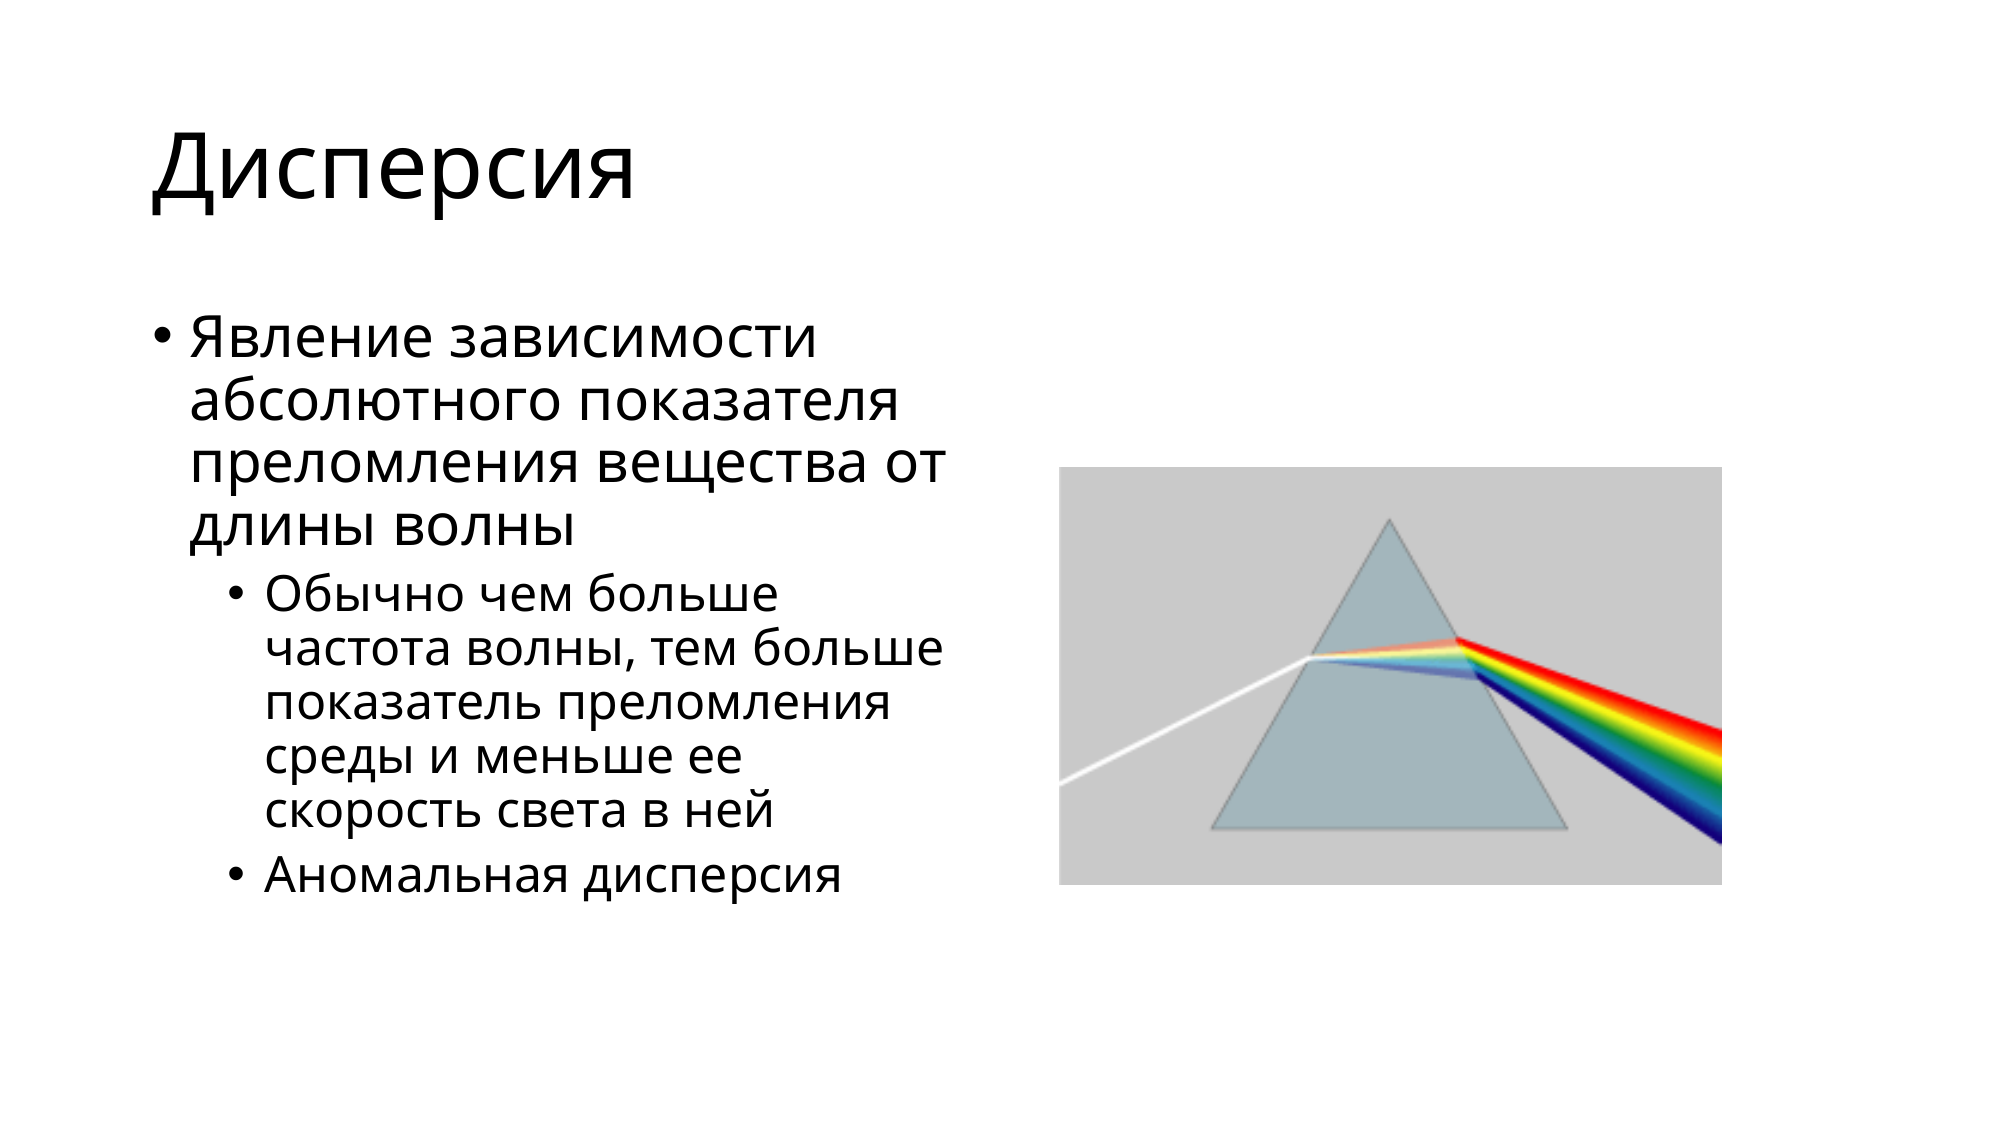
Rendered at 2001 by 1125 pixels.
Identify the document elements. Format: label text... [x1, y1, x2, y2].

title Дисперсия [137, 59, 1863, 278]
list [1058, 467, 1723, 885]
list Явление зависимости абсолютного показателя преломления вещества от длины волны Обычно чем больше частота волны, тем больше показатель преломления среды и меньше ее скорость света в ней Аномальная дисперсия [137, 299, 988, 1014]
